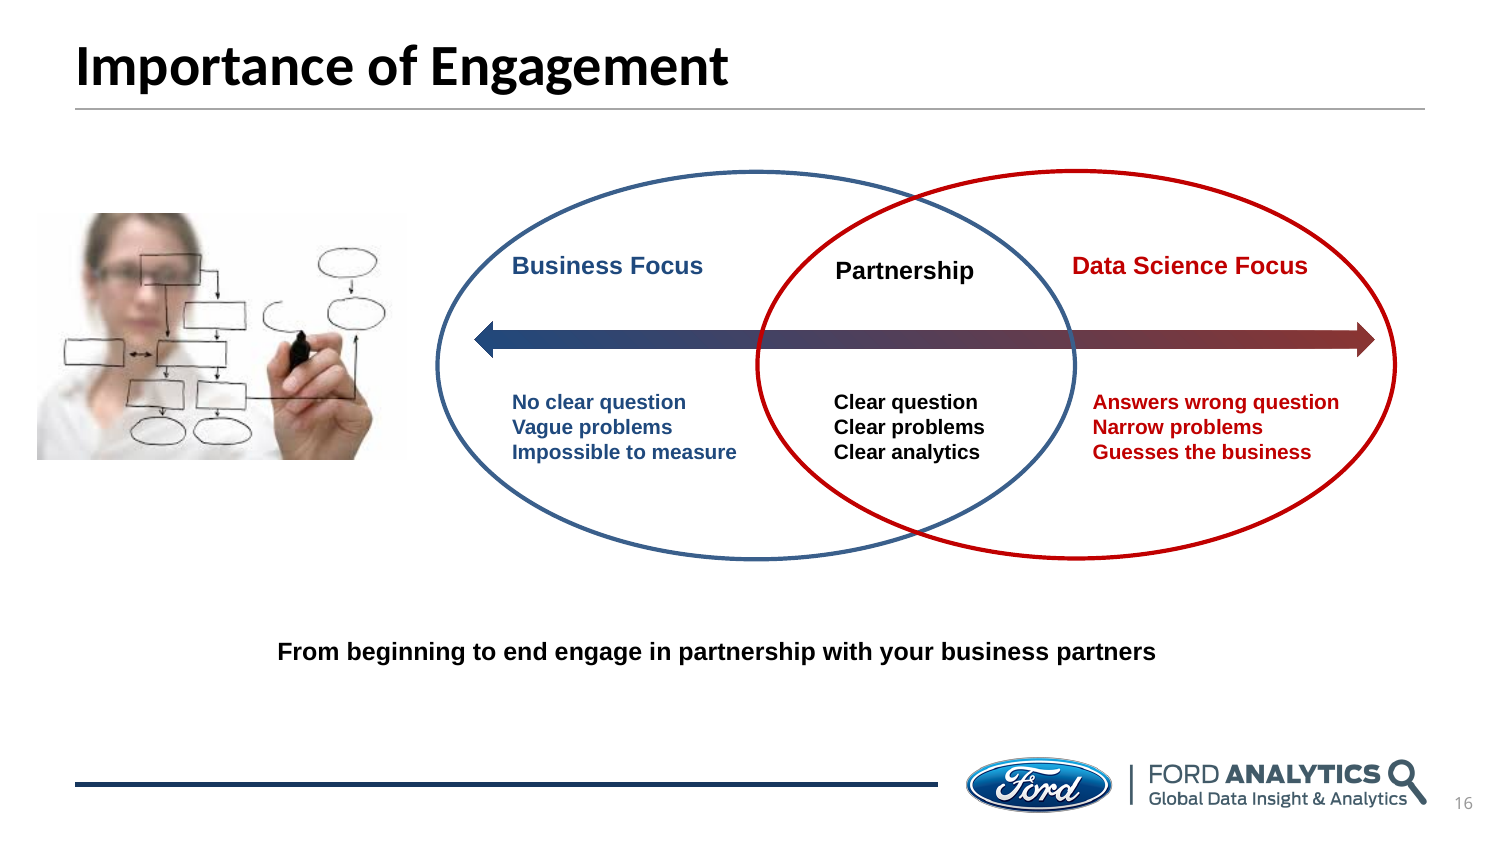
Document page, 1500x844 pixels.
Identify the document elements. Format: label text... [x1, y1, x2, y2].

text_box Clear question Clear problems Clear analytics [819, 381, 1000, 471]
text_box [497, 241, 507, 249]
text_box No clear question Vague problems Impossible to measure [497, 381, 753, 471]
picture [964, 752, 1429, 817]
text_box Importance of Engagement [74, 19, 1425, 97]
picture [37, 213, 407, 460]
text_box Answers wrong question Narrow problems Guesses the business [1077, 381, 1355, 496]
text_box From beginning to end engage in partnership with your business partners [262, 628, 1450, 674]
text_box [755, 168, 1398, 561]
text_box [435, 169, 917, 562]
